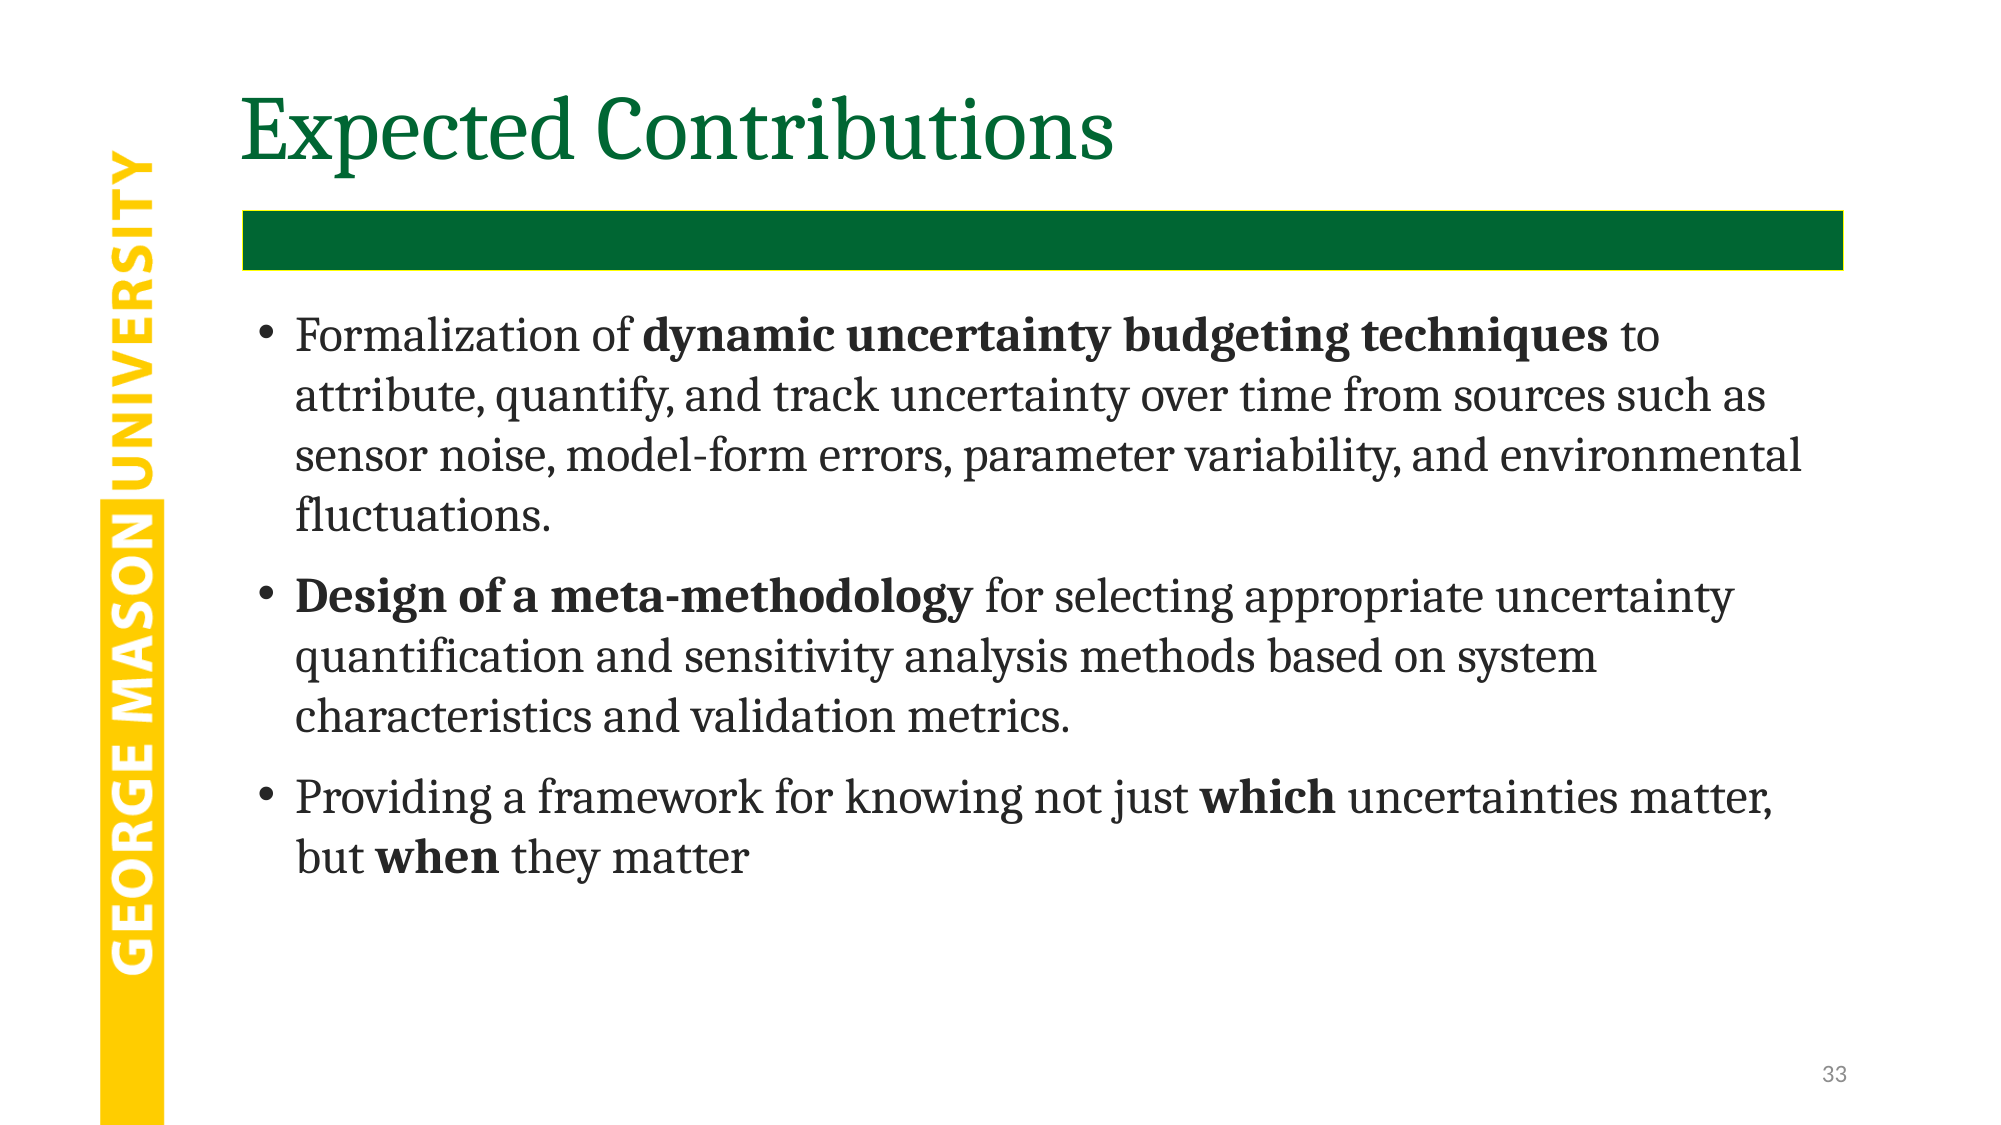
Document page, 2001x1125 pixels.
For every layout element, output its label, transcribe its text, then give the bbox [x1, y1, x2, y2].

slide_number 33 [1412, 1042, 1863, 1103]
list Formalization of dynamic uncertainty budgeting techniques to attribute, quantify, and track uncertainty over time from sources such as sensor noise, model-form errors, parameter variability, and environmental fluctuations. Design of a meta-methodology for selecting appropriate uncertainty quantification and sensitivity analysis methods based on system characteristics and validation metrics. Providing a framework for knowing not just which uncertainties matter, but when they matter [242, 294, 1844, 1014]
title Expected Contributions [224, 44, 1863, 187]
picture [74, 115, 188, 1125]
